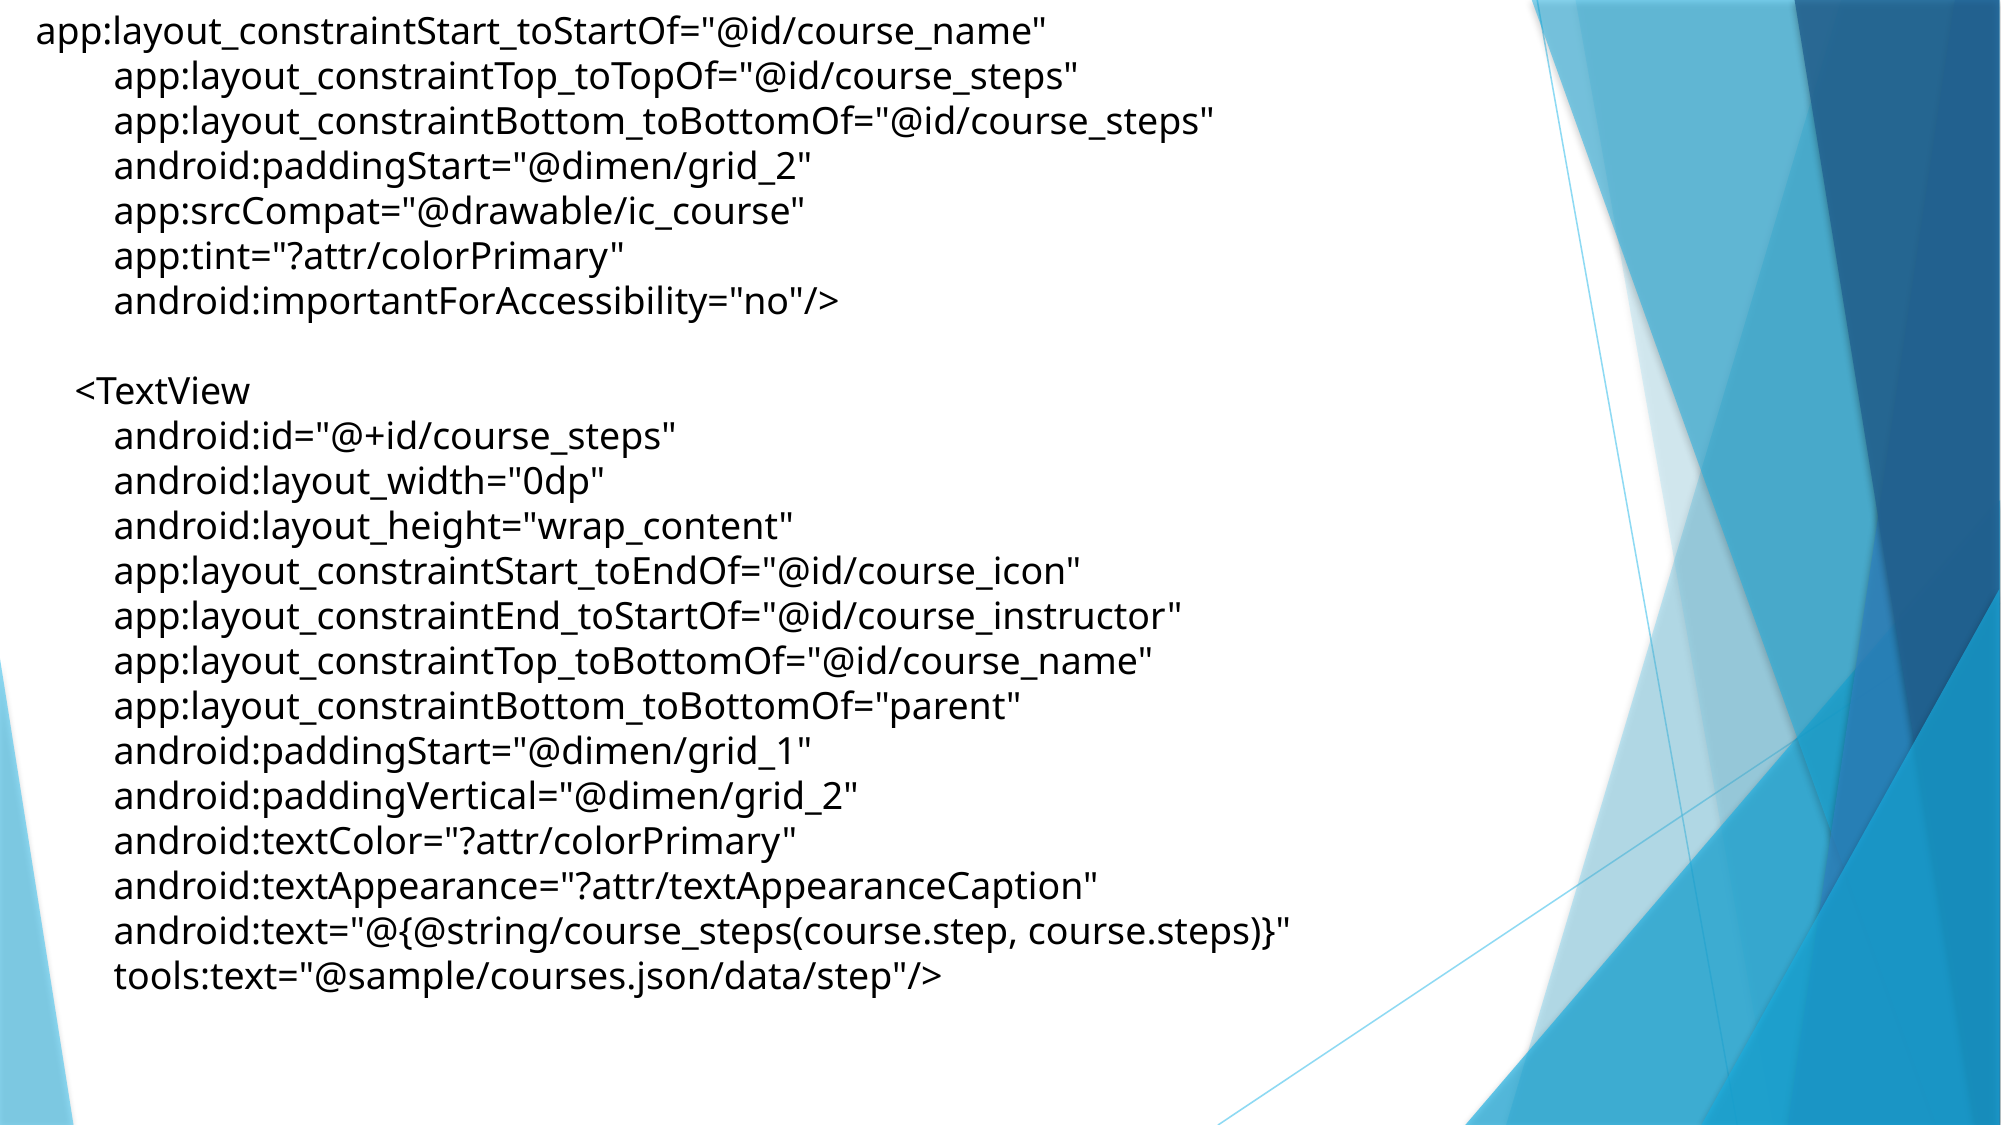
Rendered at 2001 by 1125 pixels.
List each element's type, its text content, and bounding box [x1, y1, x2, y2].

text_box app:layout_constraintStart_toStartOf="@id/course_name" app:layout_constraintTop_toTopOf="@id/course_steps" app:layout_constraintBottom_toBottomOf="@id/course_steps" android:paddingStart="@dimen/grid_2" app:srcCompat="@drawable/ic_course" app:tint="?attr/colorPrimary" android:importantForAccessibility="no"/> <TextView android:id="@+id/course_steps" android:layout_width="0dp" android:layout_height="wrap_content" app:layout_constraintStart_toEndOf="@id/course_icon" app:layout_constraintEnd_toStartOf="@id/course_instructor" app:layout_constraintTop_toBottomOf="@id/course_name" app:layout_constraintBottom_toBottomOf="parent" android:paddingStart="@dimen/grid_1" android:paddingVertical="@dimen/grid_2" android:textColor="?attr/colorPrimary" android:textAppearance="?attr/textAppearanceCaption" android:text="@{@string/course_steps(course.step, course.steps)}" tools:text="@sample/courses.json/data/step"/> [20, 0, 1500, 1095]
